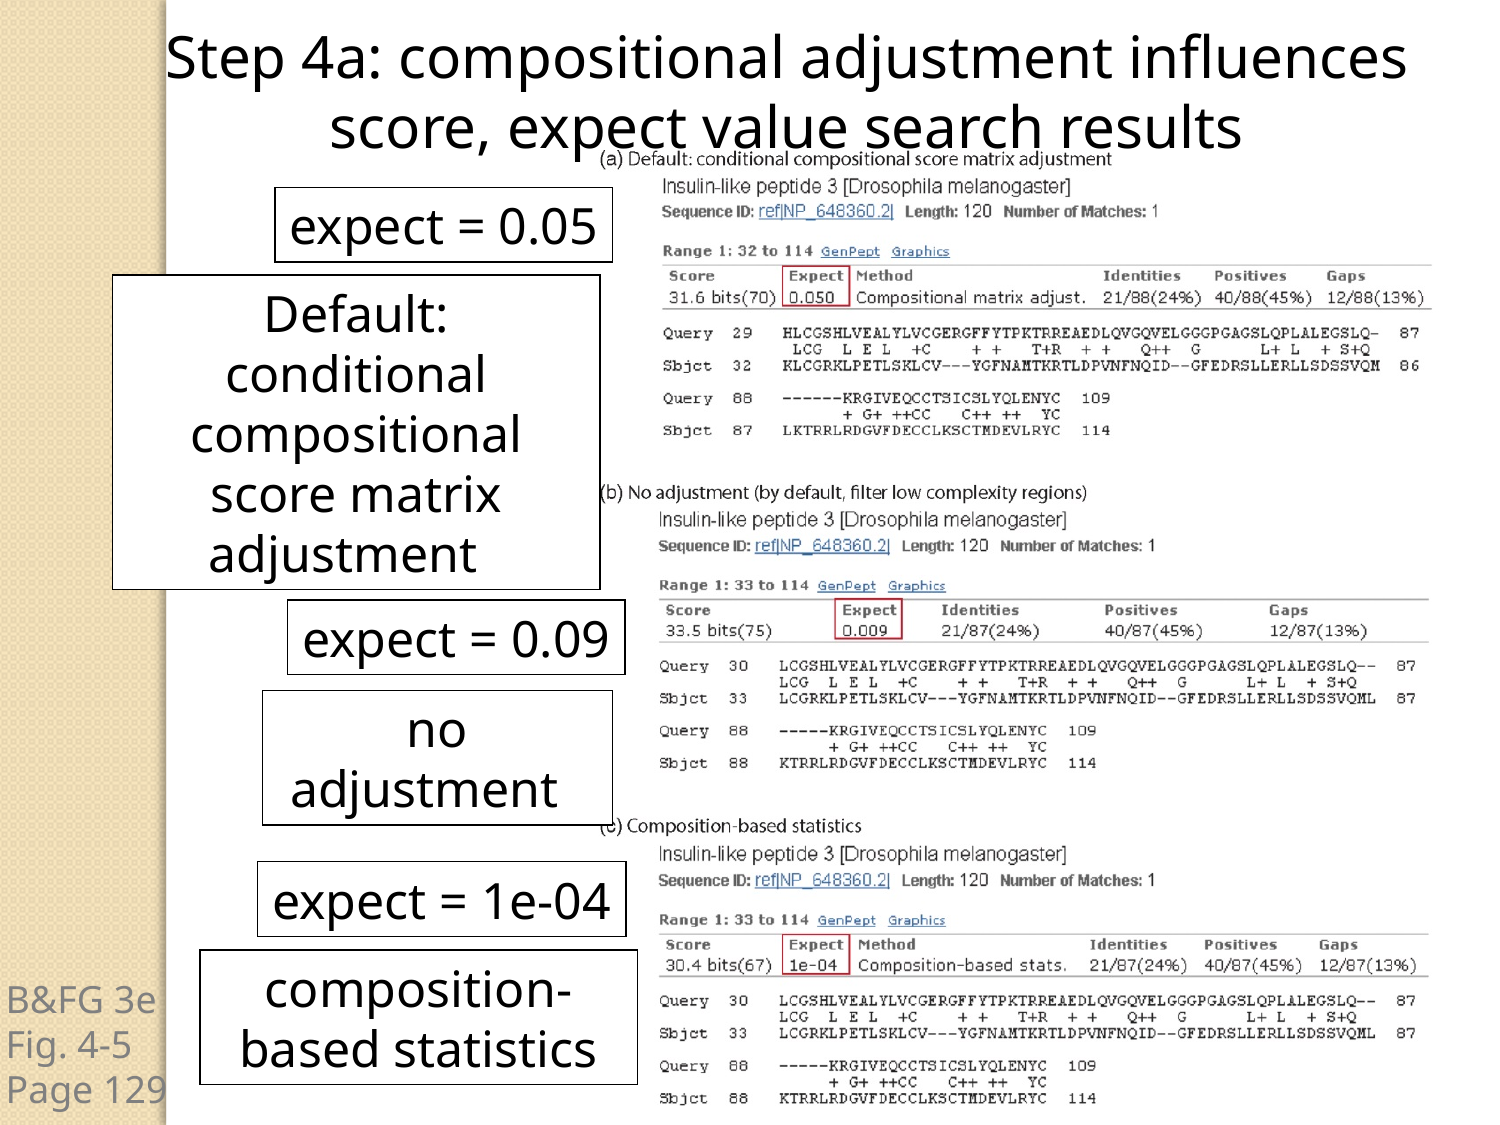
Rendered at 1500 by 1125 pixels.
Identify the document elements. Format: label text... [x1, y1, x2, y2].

text_box no adjustment [262, 690, 555, 826]
text_box Step 4a: compositional adjustment influences score, expect value search results [87, 12, 1486, 168]
text_box composition-based statistics [199, 949, 555, 1085]
text_box B&FG 3e Fig. 4-5 Page 129 [0, 968, 183, 1119]
text_box expect = 1e-04 [257, 861, 555, 937]
picture [562, 150, 1476, 1119]
text_box expect = 0.05 [274, 187, 555, 263]
text_box expect = 0.09 [287, 599, 555, 675]
text_box Default: conditional compositional score matrix adjustment [112, 274, 555, 590]
